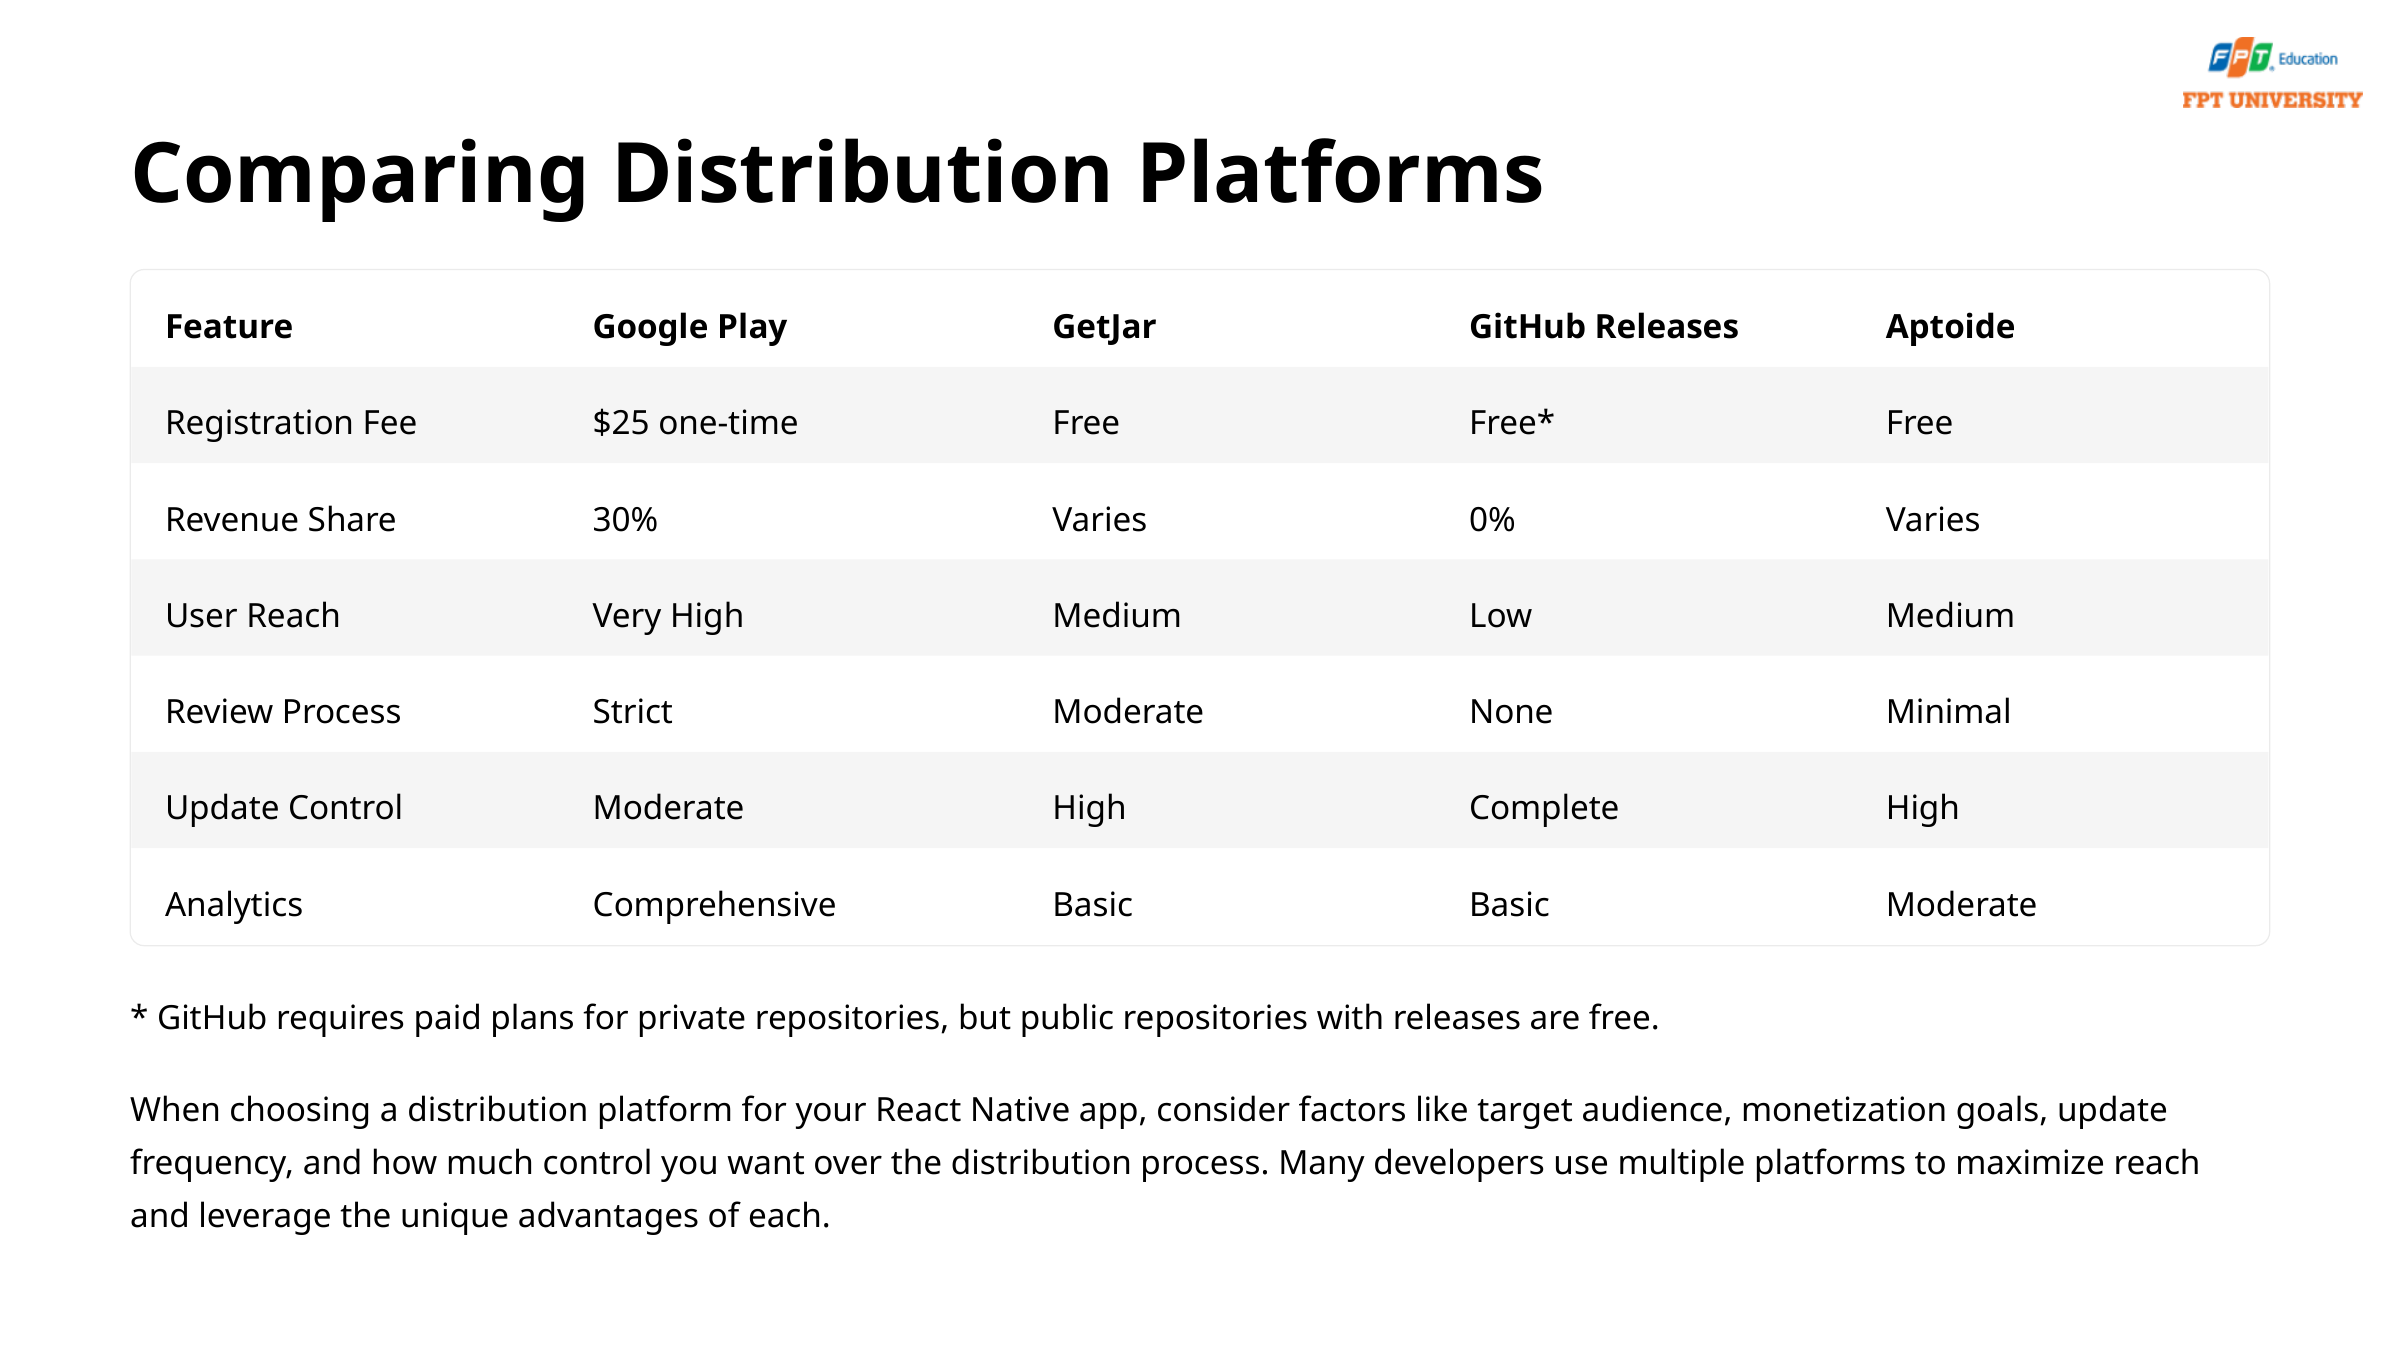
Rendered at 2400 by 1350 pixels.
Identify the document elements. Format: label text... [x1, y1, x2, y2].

text_box None [1469, 676, 1818, 731]
text_box Varies [1885, 484, 2235, 539]
text_box Comprehensive [592, 869, 985, 924]
text_box * GitHub requires paid plans for private repositories, but public repositories with releases are free. [130, 983, 2270, 1037]
text_box Basic [1052, 869, 1401, 924]
text_box User Reach [165, 580, 525, 635]
text_box Basic [1469, 869, 1818, 924]
text_box Low [1469, 580, 1818, 635]
text_box [131, 270, 2269, 366]
text_box Medium [1052, 580, 1401, 635]
text_box Free [1052, 388, 1401, 442]
text_box When choosing a distribution platform for your React Native app, consider factors like target audience, monetization goals, update frequency, and how much control you want over the distribution process. Many developers use multiple platforms to maximize reach and leverage the unique advantages of each. [130, 1074, 2270, 1236]
text_box Revenue Share [165, 484, 525, 539]
text_box [131, 848, 2269, 945]
text_box Free [1885, 388, 2235, 442]
text_box Strict [592, 676, 985, 731]
text_box Registration Fee [165, 388, 525, 442]
text_box $25 one-time [592, 388, 985, 442]
text_box [131, 366, 2269, 463]
text_box GetJar [1052, 291, 1401, 346]
text_box Medium [1885, 580, 2235, 635]
text_box Comparing Distribution Platforms [130, 114, 1498, 220]
text_box [131, 751, 2269, 848]
picture [2182, 37, 2363, 108]
text_box Aptoide [1885, 291, 2235, 346]
text_box [131, 655, 2269, 751]
text_box [131, 559, 2269, 655]
text_box [131, 463, 2269, 559]
text_box Moderate [592, 773, 985, 827]
text_box Moderate [1885, 869, 2235, 924]
text_box 30% [592, 484, 985, 539]
text_box GitHub Releases [1469, 291, 1818, 346]
text_box Analytics [165, 869, 525, 924]
text_box Update Control [165, 773, 525, 827]
text_box 0% [1469, 484, 1818, 539]
text_box Varies [1052, 484, 1401, 539]
text_box Moderate [1052, 676, 1401, 731]
text_box Very High [592, 580, 985, 635]
text_box High [1052, 773, 1401, 827]
text_box Minimal [1885, 676, 2235, 731]
text_box Review Process [165, 676, 525, 731]
text_box Feature [165, 291, 525, 346]
text_box Google Play [592, 291, 985, 346]
text_box Complete [1469, 773, 1818, 827]
text_box Free* [1469, 388, 1818, 442]
text_box High [1885, 773, 2235, 827]
